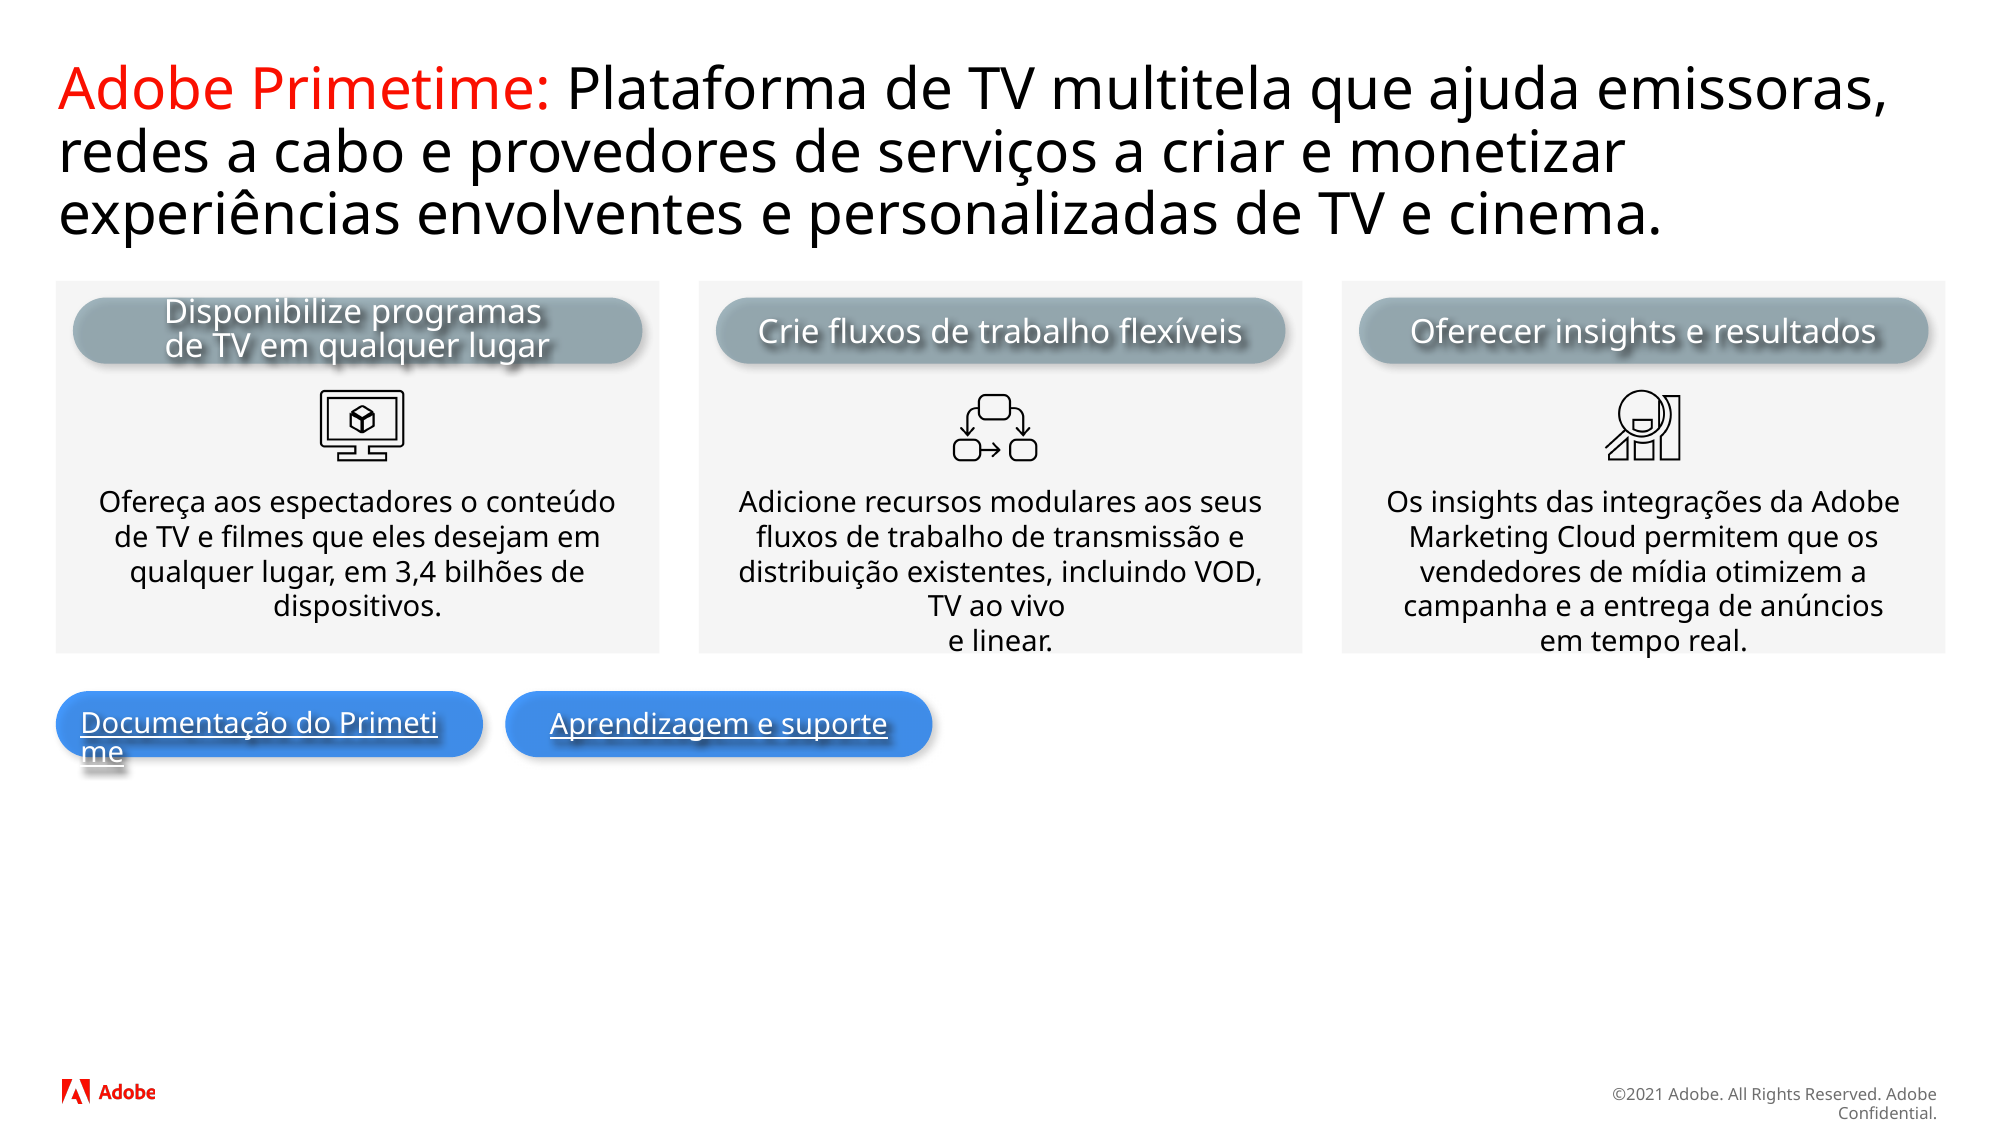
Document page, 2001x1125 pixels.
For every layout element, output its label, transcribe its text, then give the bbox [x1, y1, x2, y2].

picture [1604, 389, 1681, 461]
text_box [505, 691, 933, 758]
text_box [698, 280, 1303, 654]
picture [952, 393, 1038, 462]
title Adobe Primetime: Plataforma de TV multitela que ajuda emissoras, redes a cabo e provedores de serviços a criar e monetizar experiências envolventes e personalizadas de TV e cinema. [51, 51, 1940, 158]
picture [318, 389, 405, 462]
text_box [55, 280, 660, 654]
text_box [1341, 280, 1946, 654]
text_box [55, 691, 483, 758]
